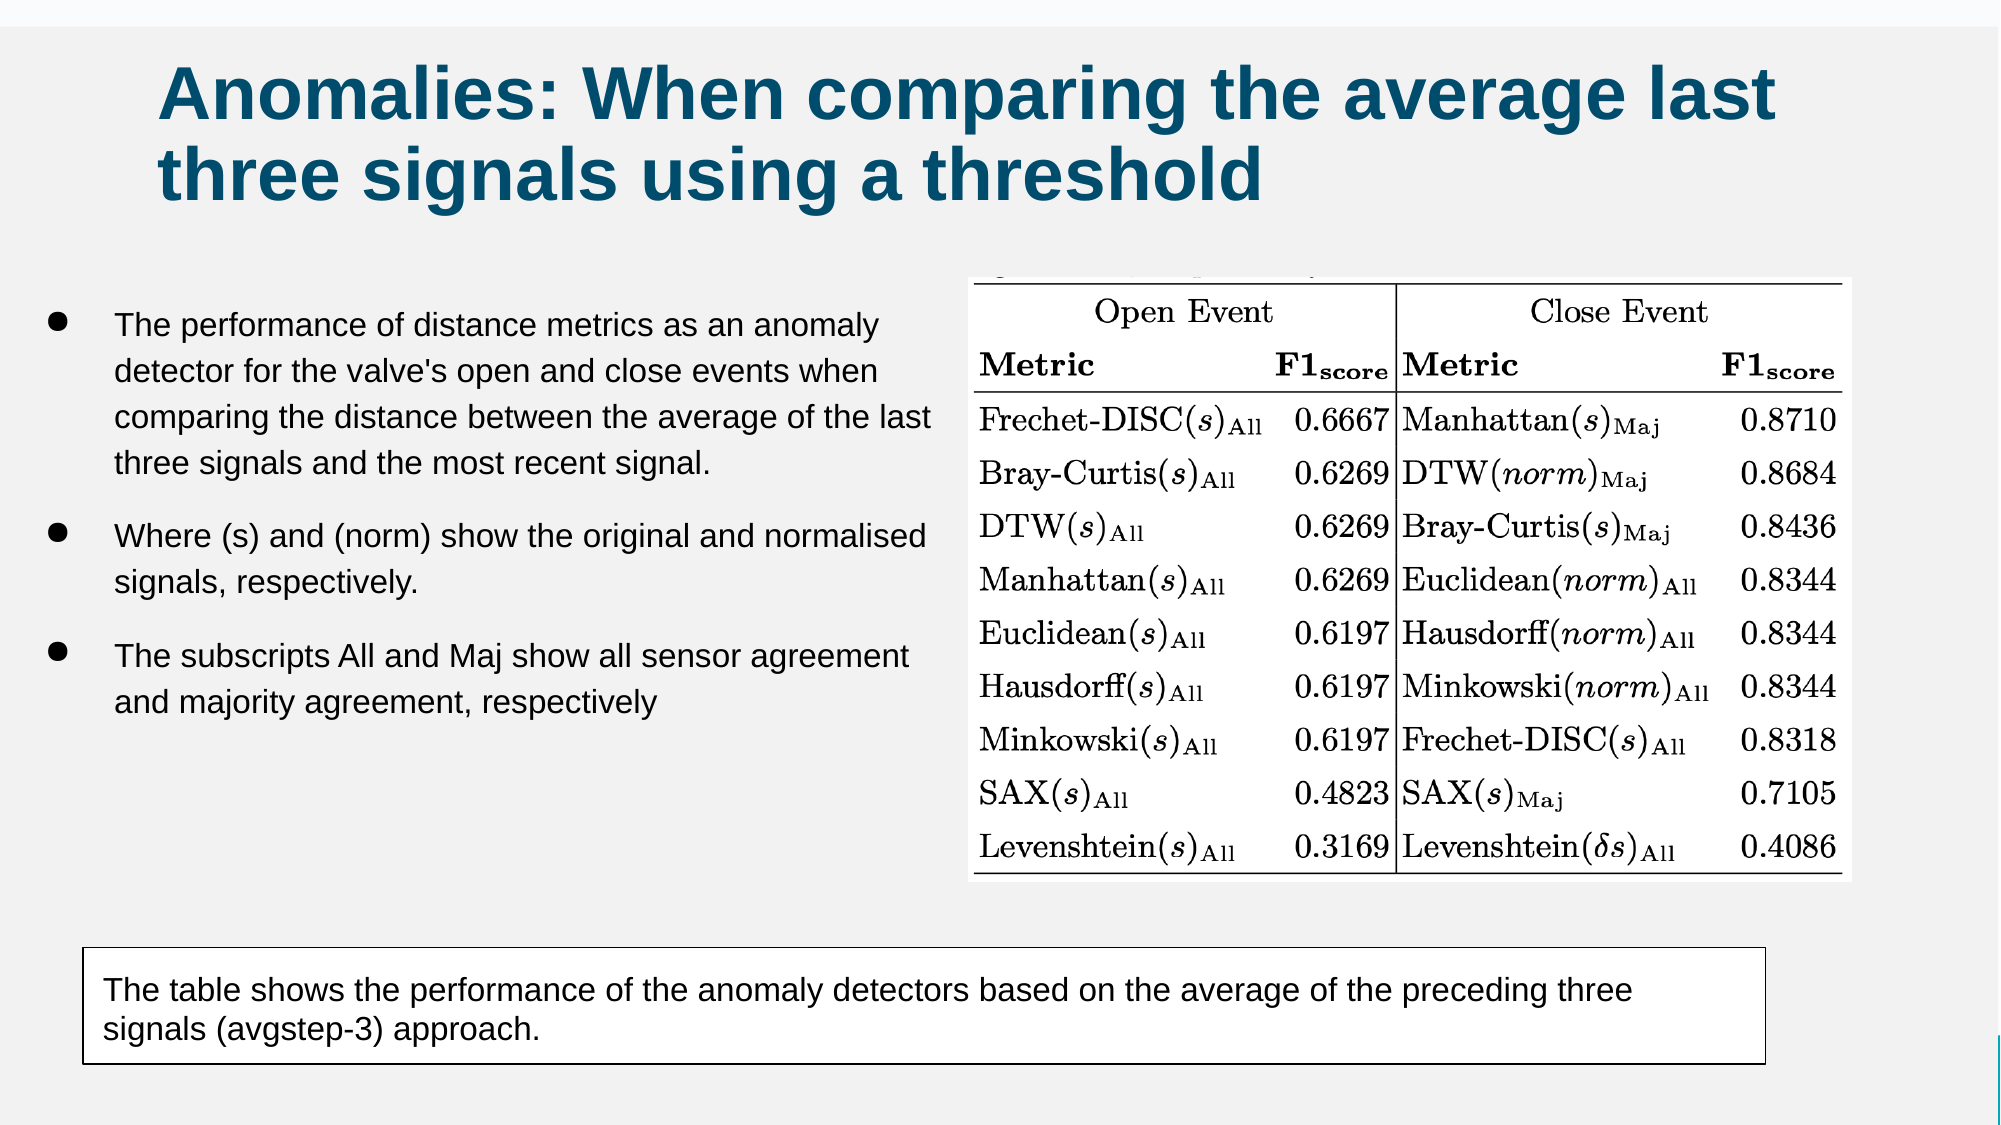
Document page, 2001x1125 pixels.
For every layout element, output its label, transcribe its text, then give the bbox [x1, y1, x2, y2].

text_box The table shows the performance of the anomaly detectors based on the average of the preceding three signals (avgstep-3) approach. [82, 947, 1766, 1065]
text_box [0, 26, 1998, 1125]
picture [968, 277, 1852, 882]
title Anomalies: When comparing the average last three signals using a threshold [137, 59, 1863, 211]
text_box The performance of distance metrics as an anomaly detector for the valve's open and close events when comparing the distance between the average of the last three signals and the most recent signal. Where (s) and (norm) show the original and normalised signals, respectively. The subscripts All and Maj show all sensor agreement and majority agreement, respectively [0, 277, 968, 882]
